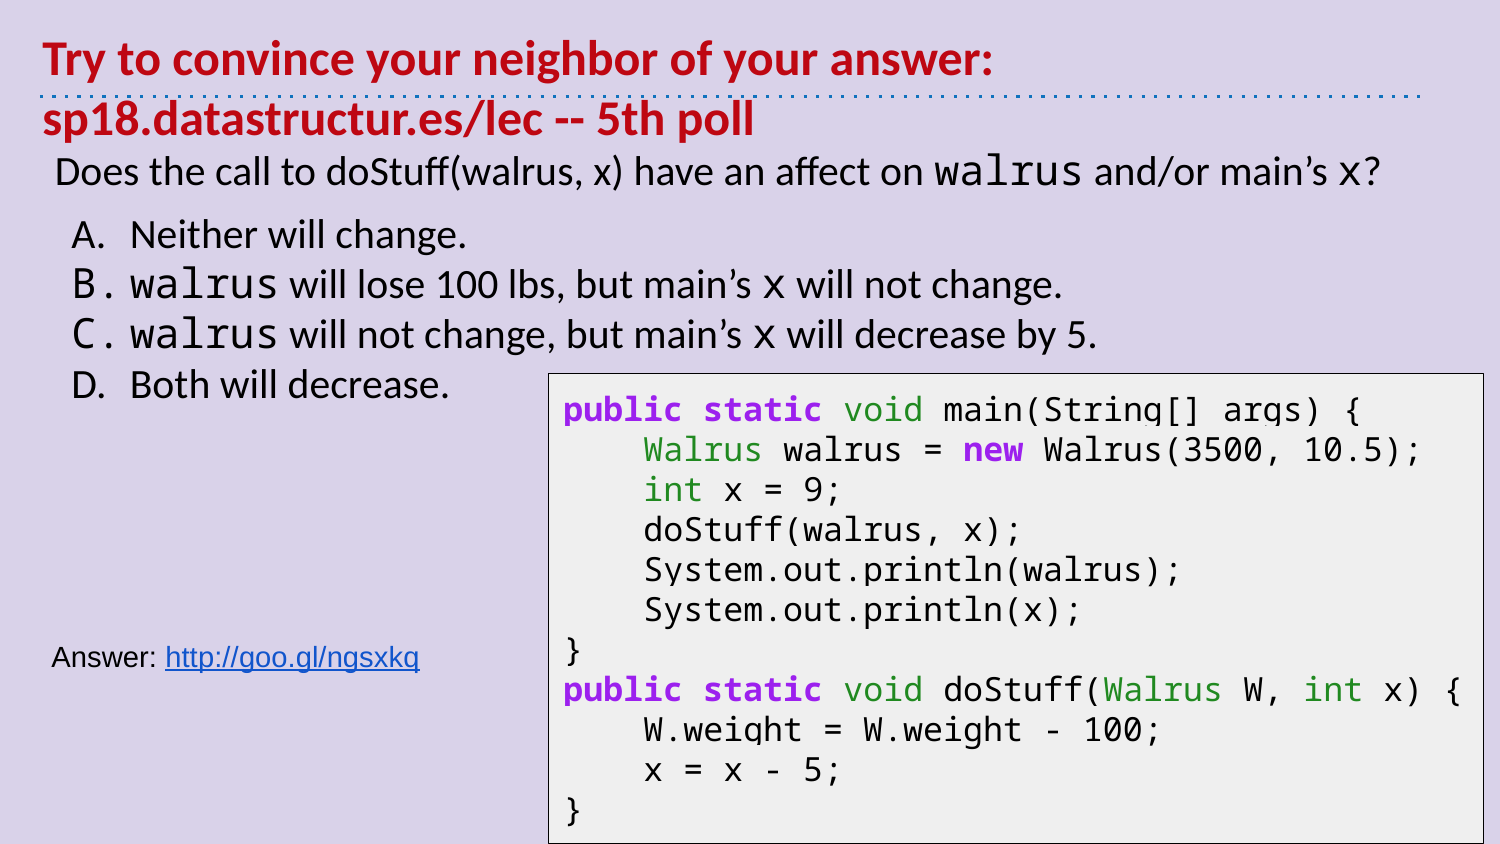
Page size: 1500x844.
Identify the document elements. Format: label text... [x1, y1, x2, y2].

text_box Answer: http://goo.gl/ngsxkq [36, 623, 453, 733]
list Does the call to doStuff(walrus, x) have an affect on walrus and/or main’s x? Neither will change. walrus will lose 100 lbs, but main’s x will not change. walrus will not change, but main’s x will decrease by 5. Both will decrease. [39, 128, 1425, 811]
title Try to convince your neighbor of your answer: sp18.datastructur.es/lec -- 5th poll [27, 15, 1378, 161]
text_box public static void main(String[] args) { Walrus walrus = new Walrus(3500, 10.5); int x = 9; doStuff(walrus, x); System.out.println(walrus); System.out.println(x); } public static void doStuff(Walrus W, int x) { W.weight = W.weight - 100; x = x - 5; } [548, 373, 1484, 844]
